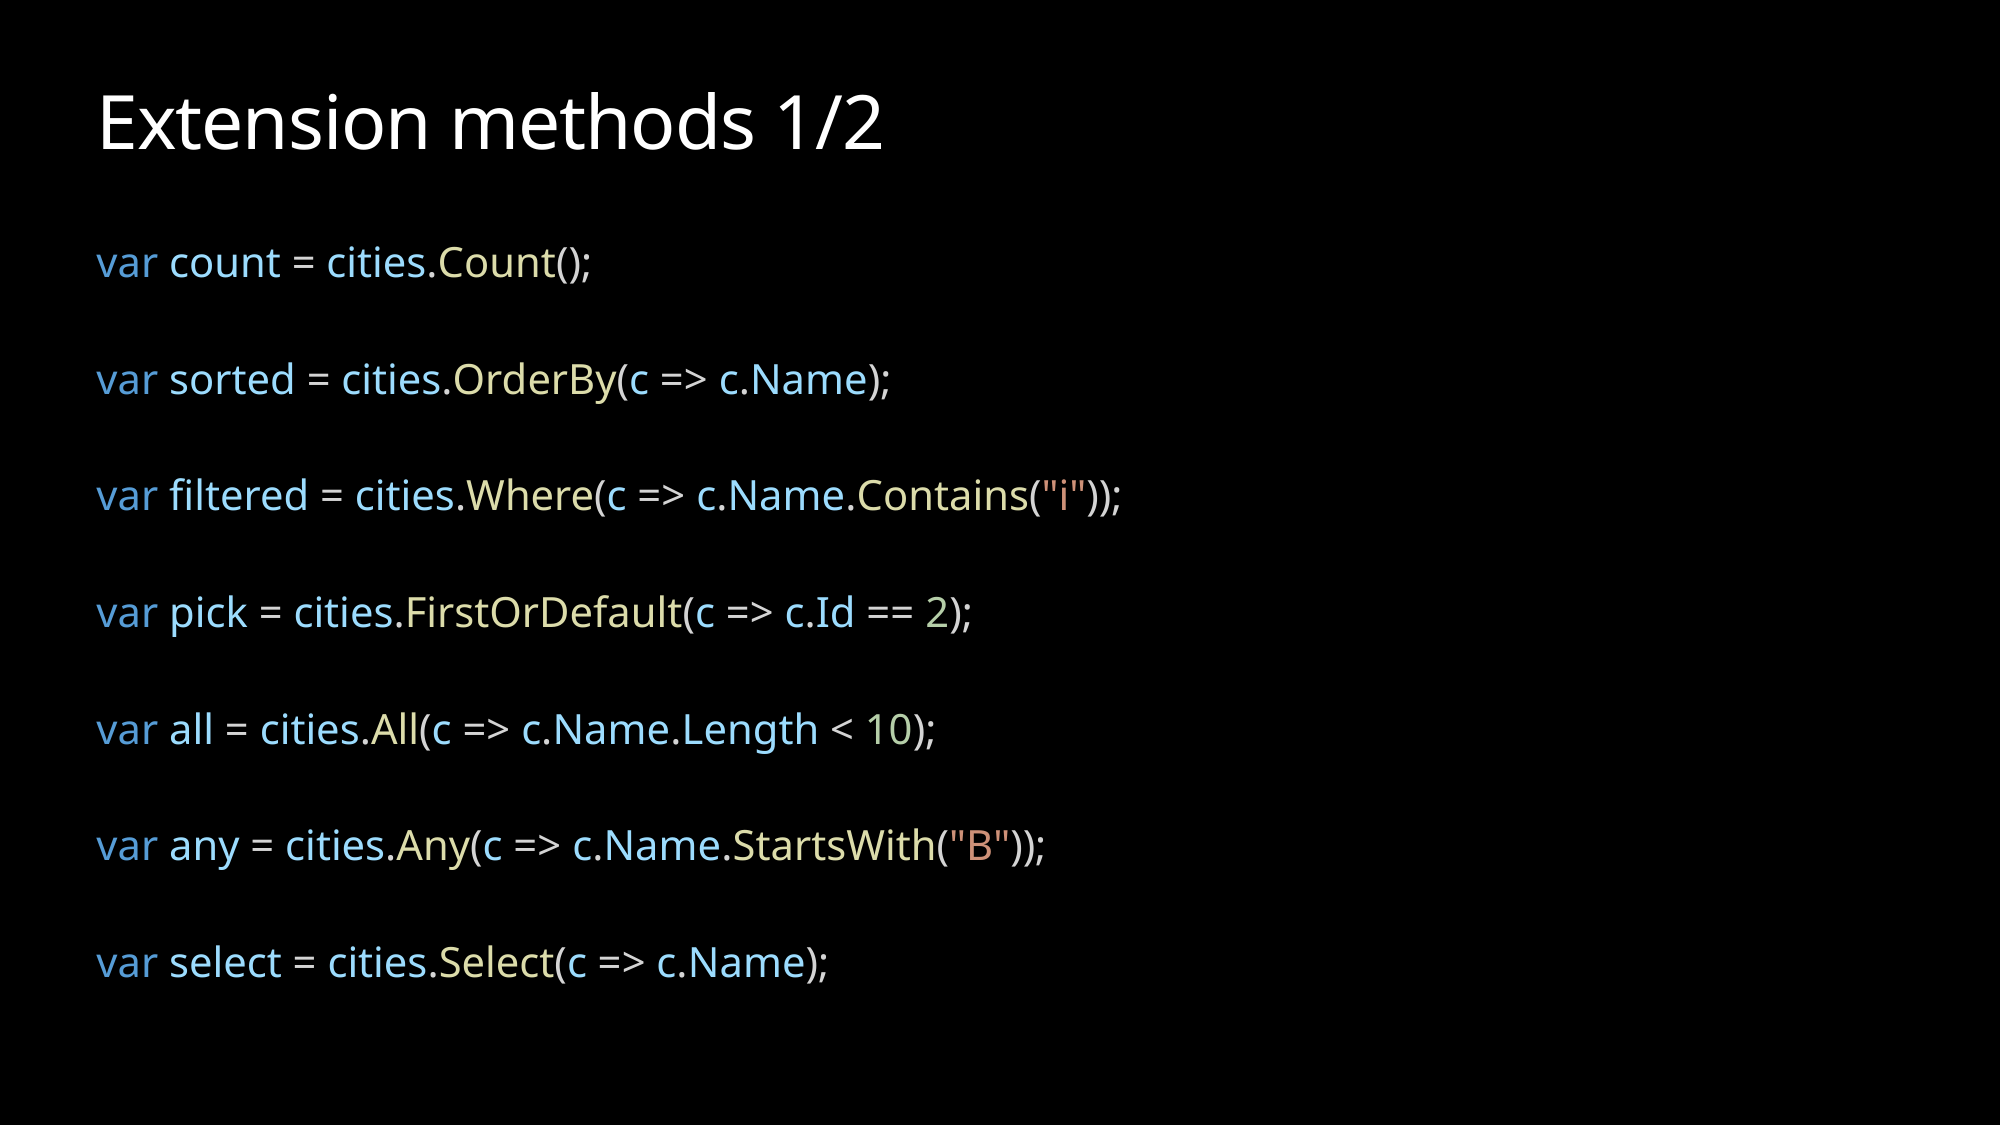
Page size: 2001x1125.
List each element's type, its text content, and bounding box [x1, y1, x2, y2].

list var count = cities.Count(); var sorted = cities.OrderBy(c => c.Name); var filtered = cities.Where(c => c.Name.Contains("i")); var pick = cities.FirstOrDefault(c => c.Id == 2); var all = cities.All(c => c.Name.Length < 10); var any = cities.Any(c => c.Name.StartsWith("B")); var select = cities.Select(c => c.Name); [96, 235, 1904, 1014]
title Extension methods 1/2 [96, 75, 1904, 166]
